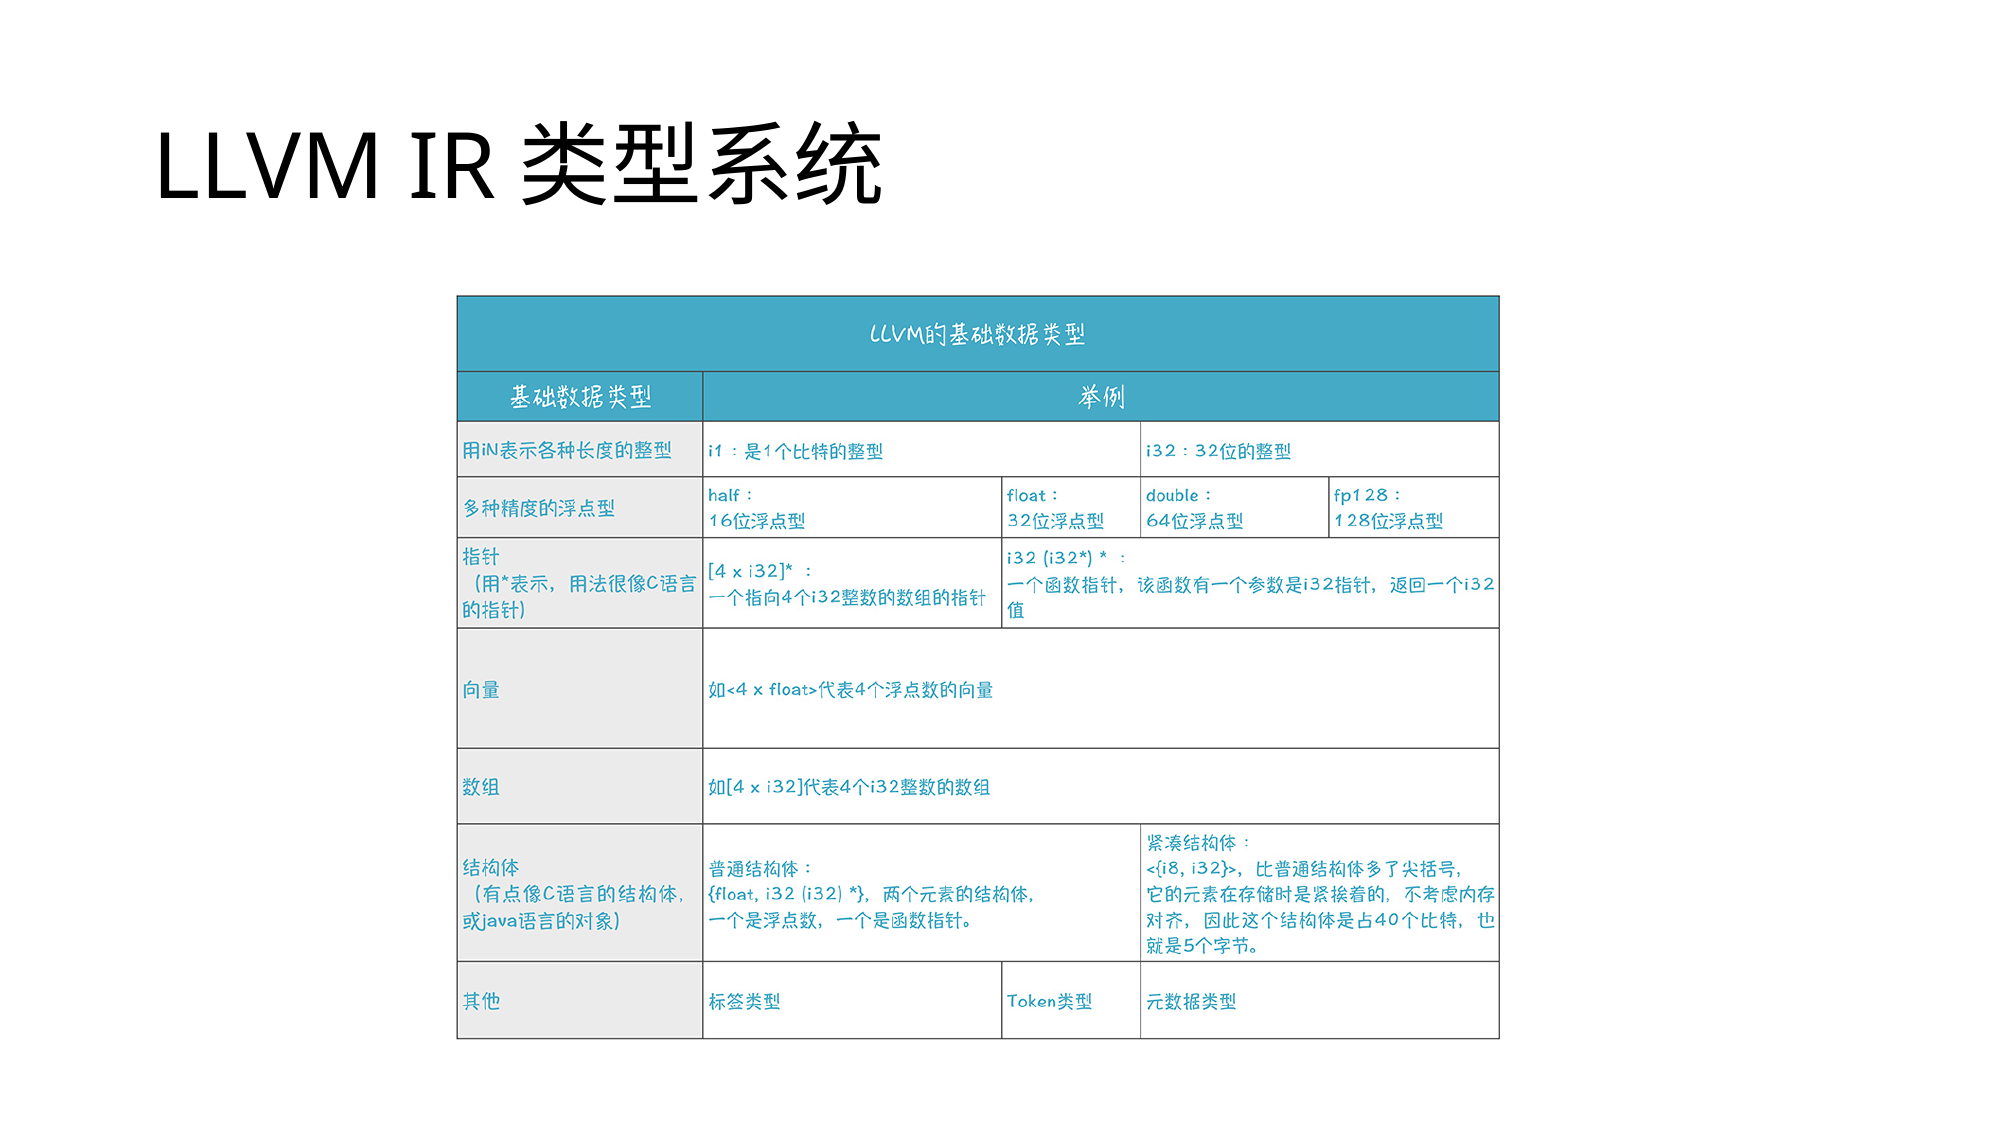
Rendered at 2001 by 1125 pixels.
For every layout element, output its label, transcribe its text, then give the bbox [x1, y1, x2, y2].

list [432, 277, 1514, 1059]
title LLVM IR类型系统 [137, 59, 1863, 278]
